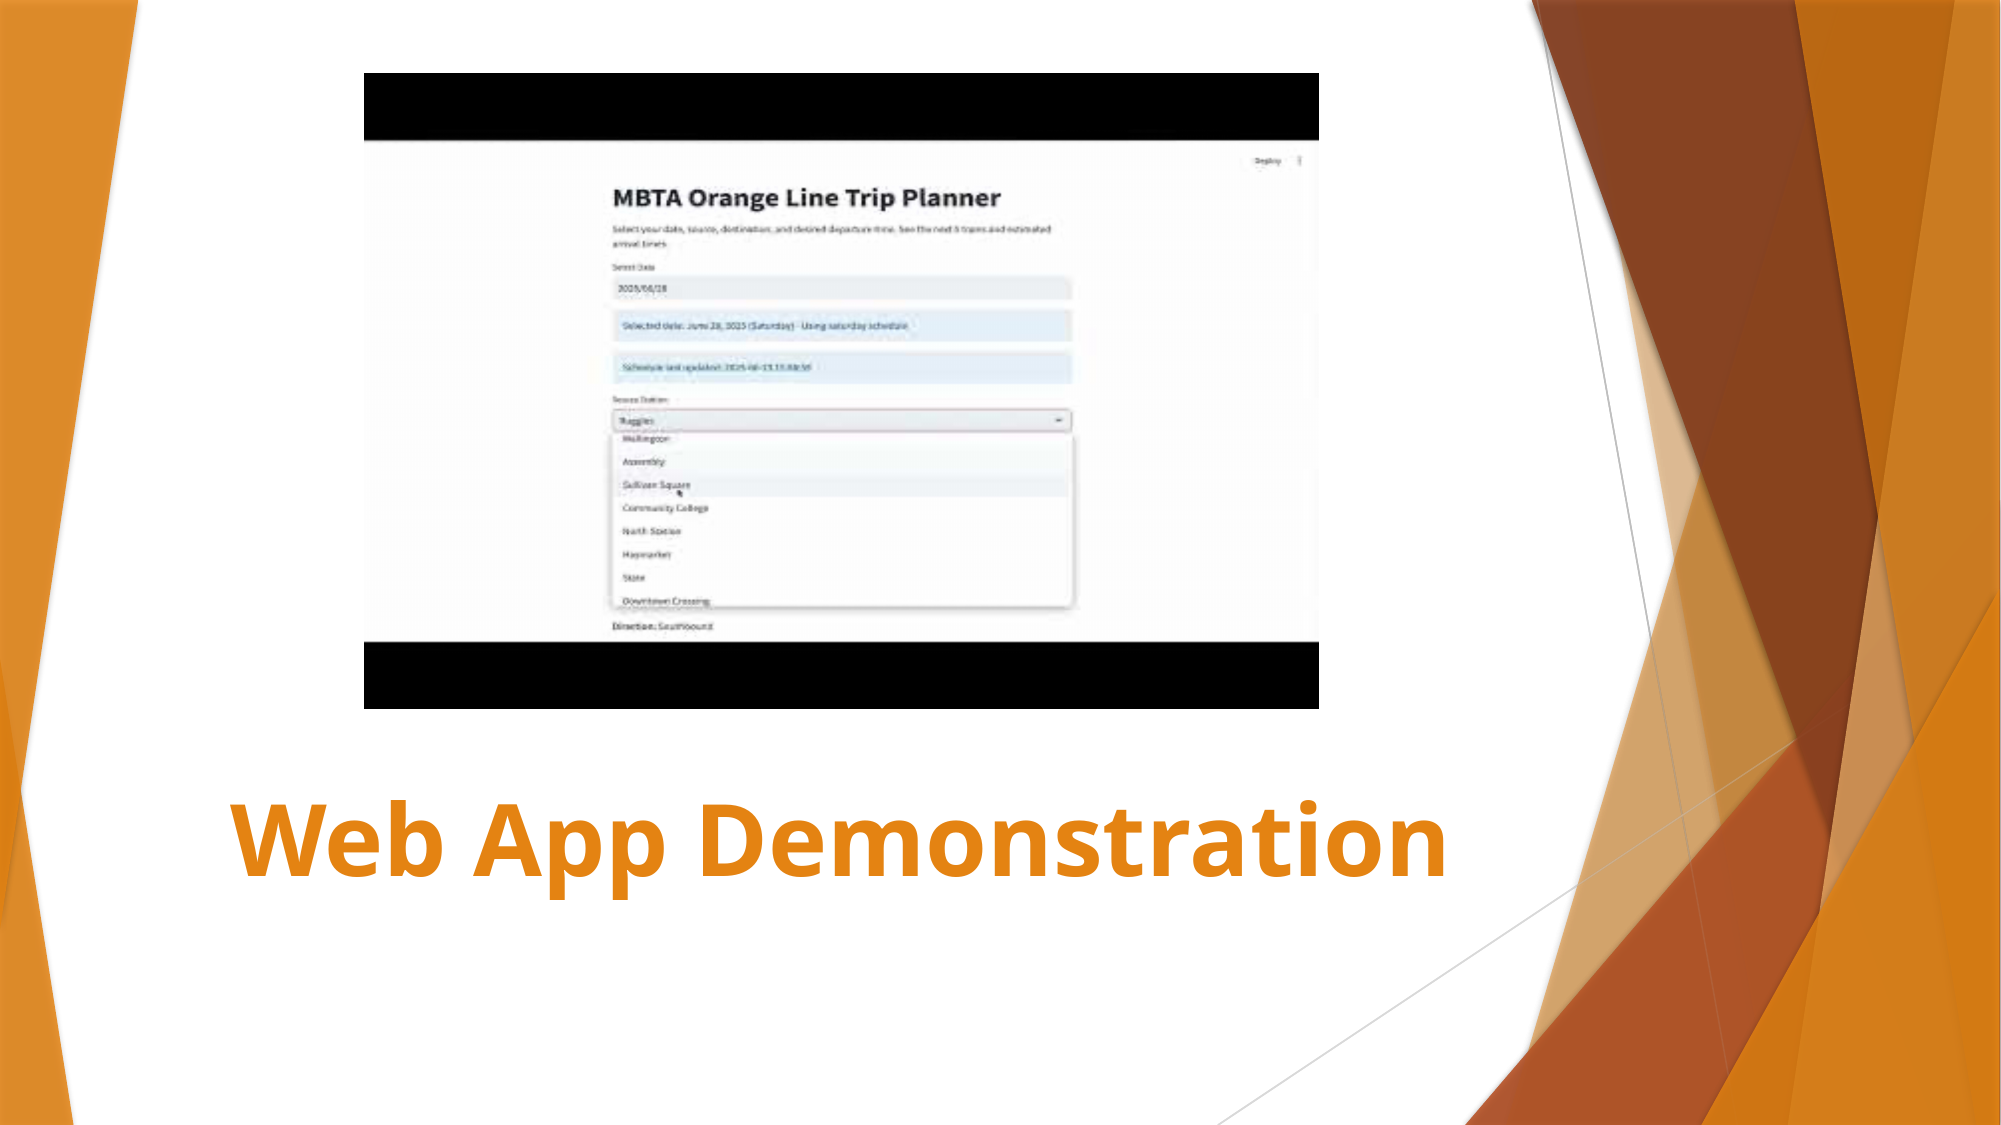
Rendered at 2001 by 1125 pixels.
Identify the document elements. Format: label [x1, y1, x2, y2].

text_box [0, 0, 2000, 1125]
list [363, 72, 1320, 710]
